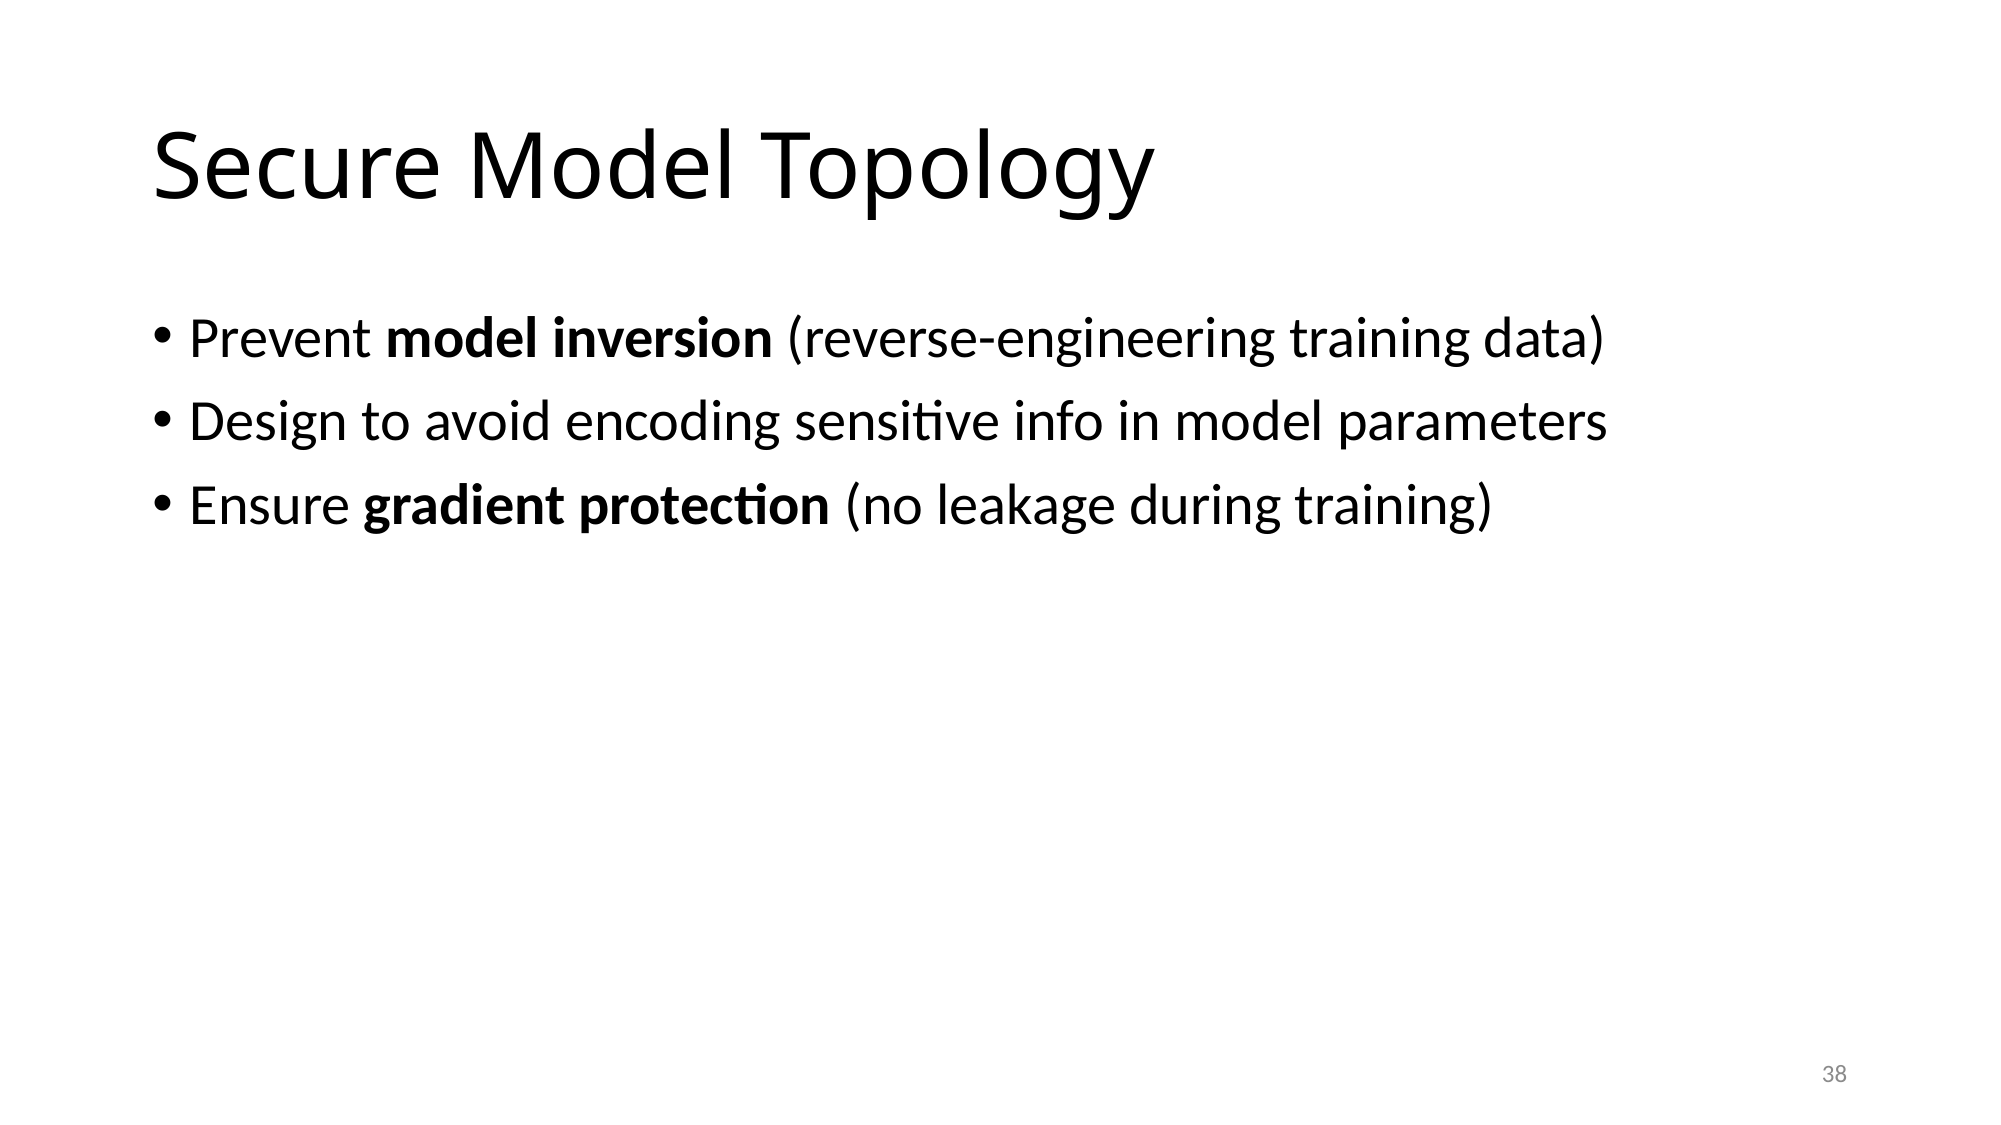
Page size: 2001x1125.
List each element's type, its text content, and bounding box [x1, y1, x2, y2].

list Prevent model inversion (reverse-engineering training data) Design to avoid encoding sensitive info in model parameters Ensure gradient protection (no leakage during training) [137, 299, 1863, 1014]
title Secure Model Topology [137, 59, 1863, 278]
slide_number 38 [1412, 1042, 1863, 1103]
